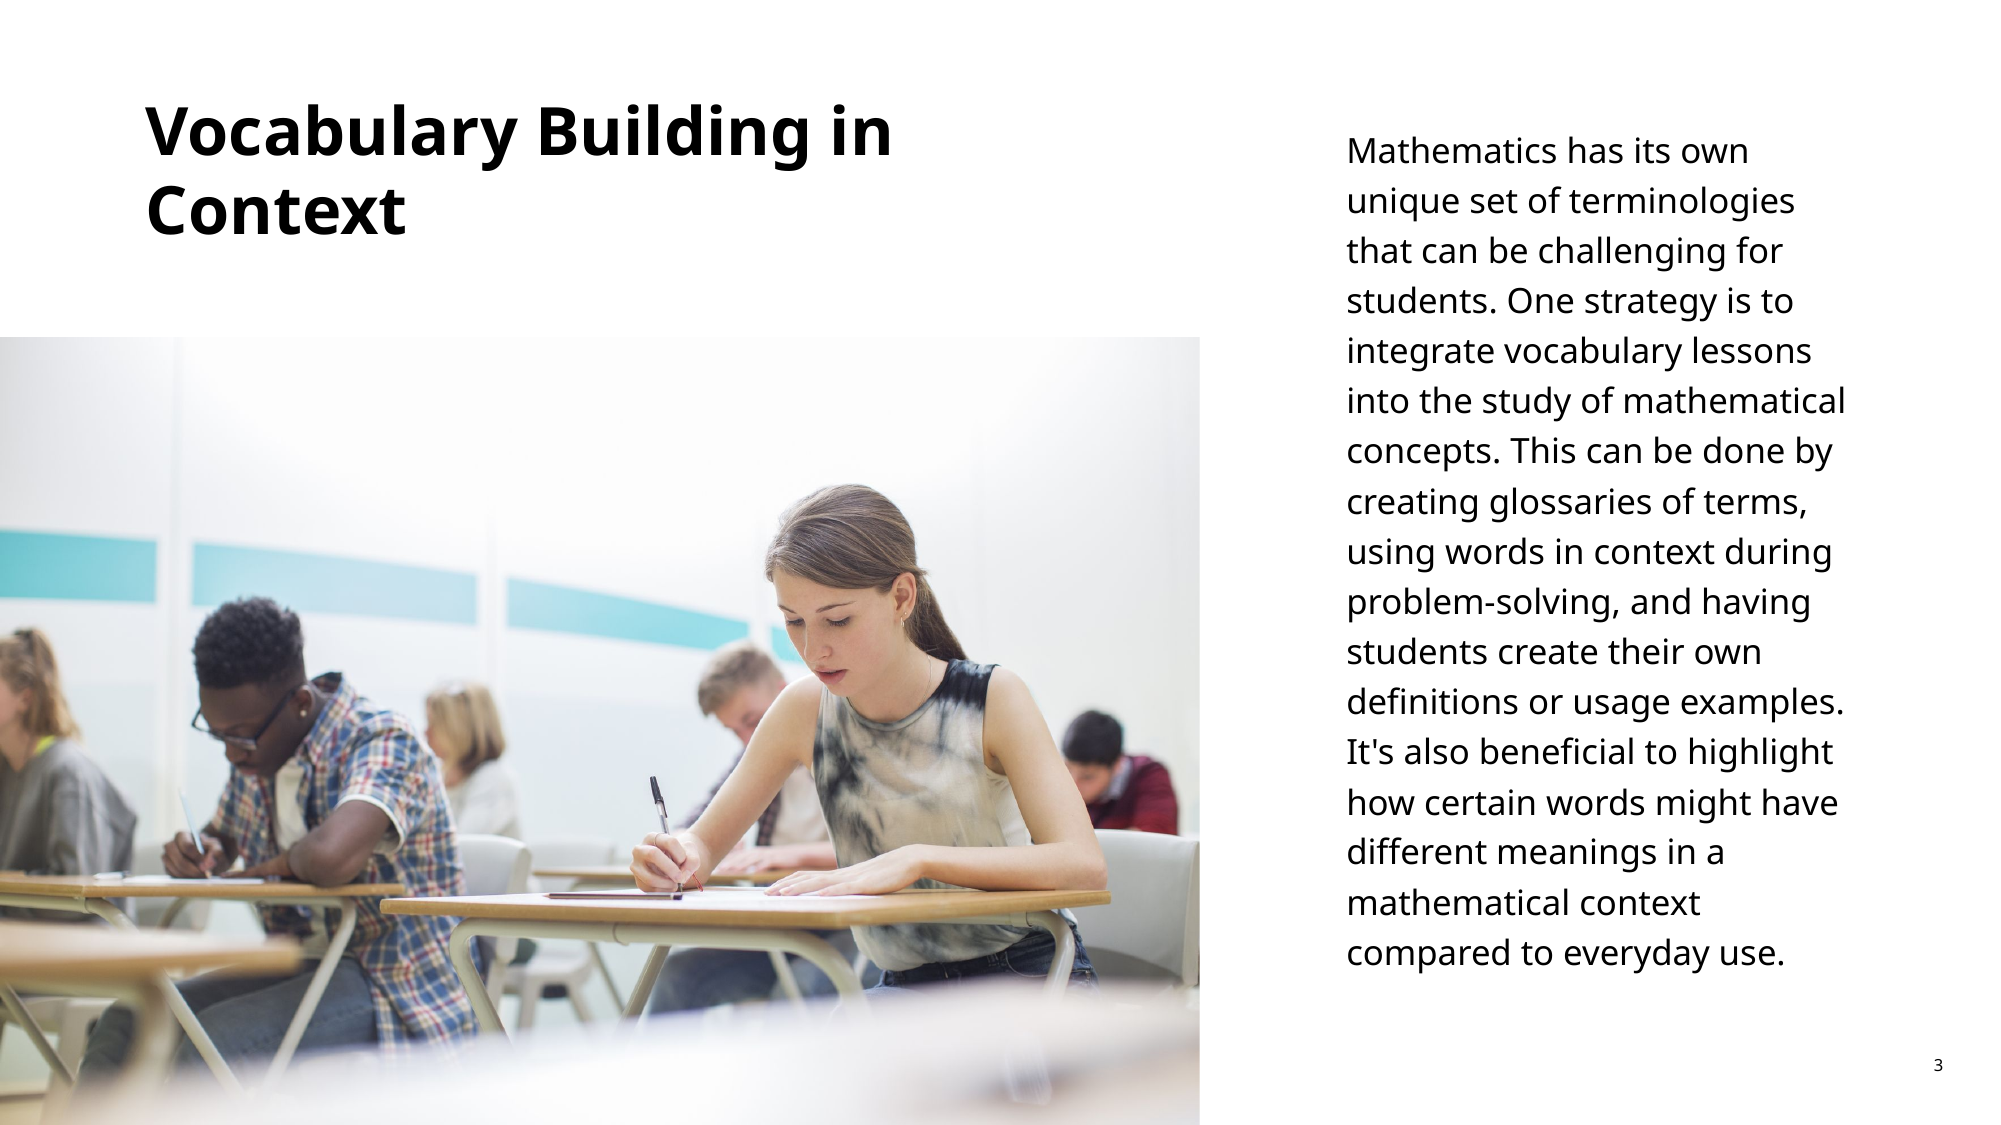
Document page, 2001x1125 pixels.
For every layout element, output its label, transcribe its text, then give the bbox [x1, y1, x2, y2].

title Vocabulary Building in Context [130, 66, 1063, 271]
list Mathematics has its own unique set of terminologies that can be challenging for students. One strategy is to integrate vocabulary lessons into the study of mathematical concepts. This can be done by creating glossaries of terms, using words in context during problem-solving, and having students create their own definitions or usage examples. It's also beneficial to highlight how certain words might have different meanings in a mathematical context compared to everyday use. [1331, 112, 1869, 1017]
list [0, 337, 1200, 1125]
slide_number 3 [1841, 1036, 1959, 1097]
